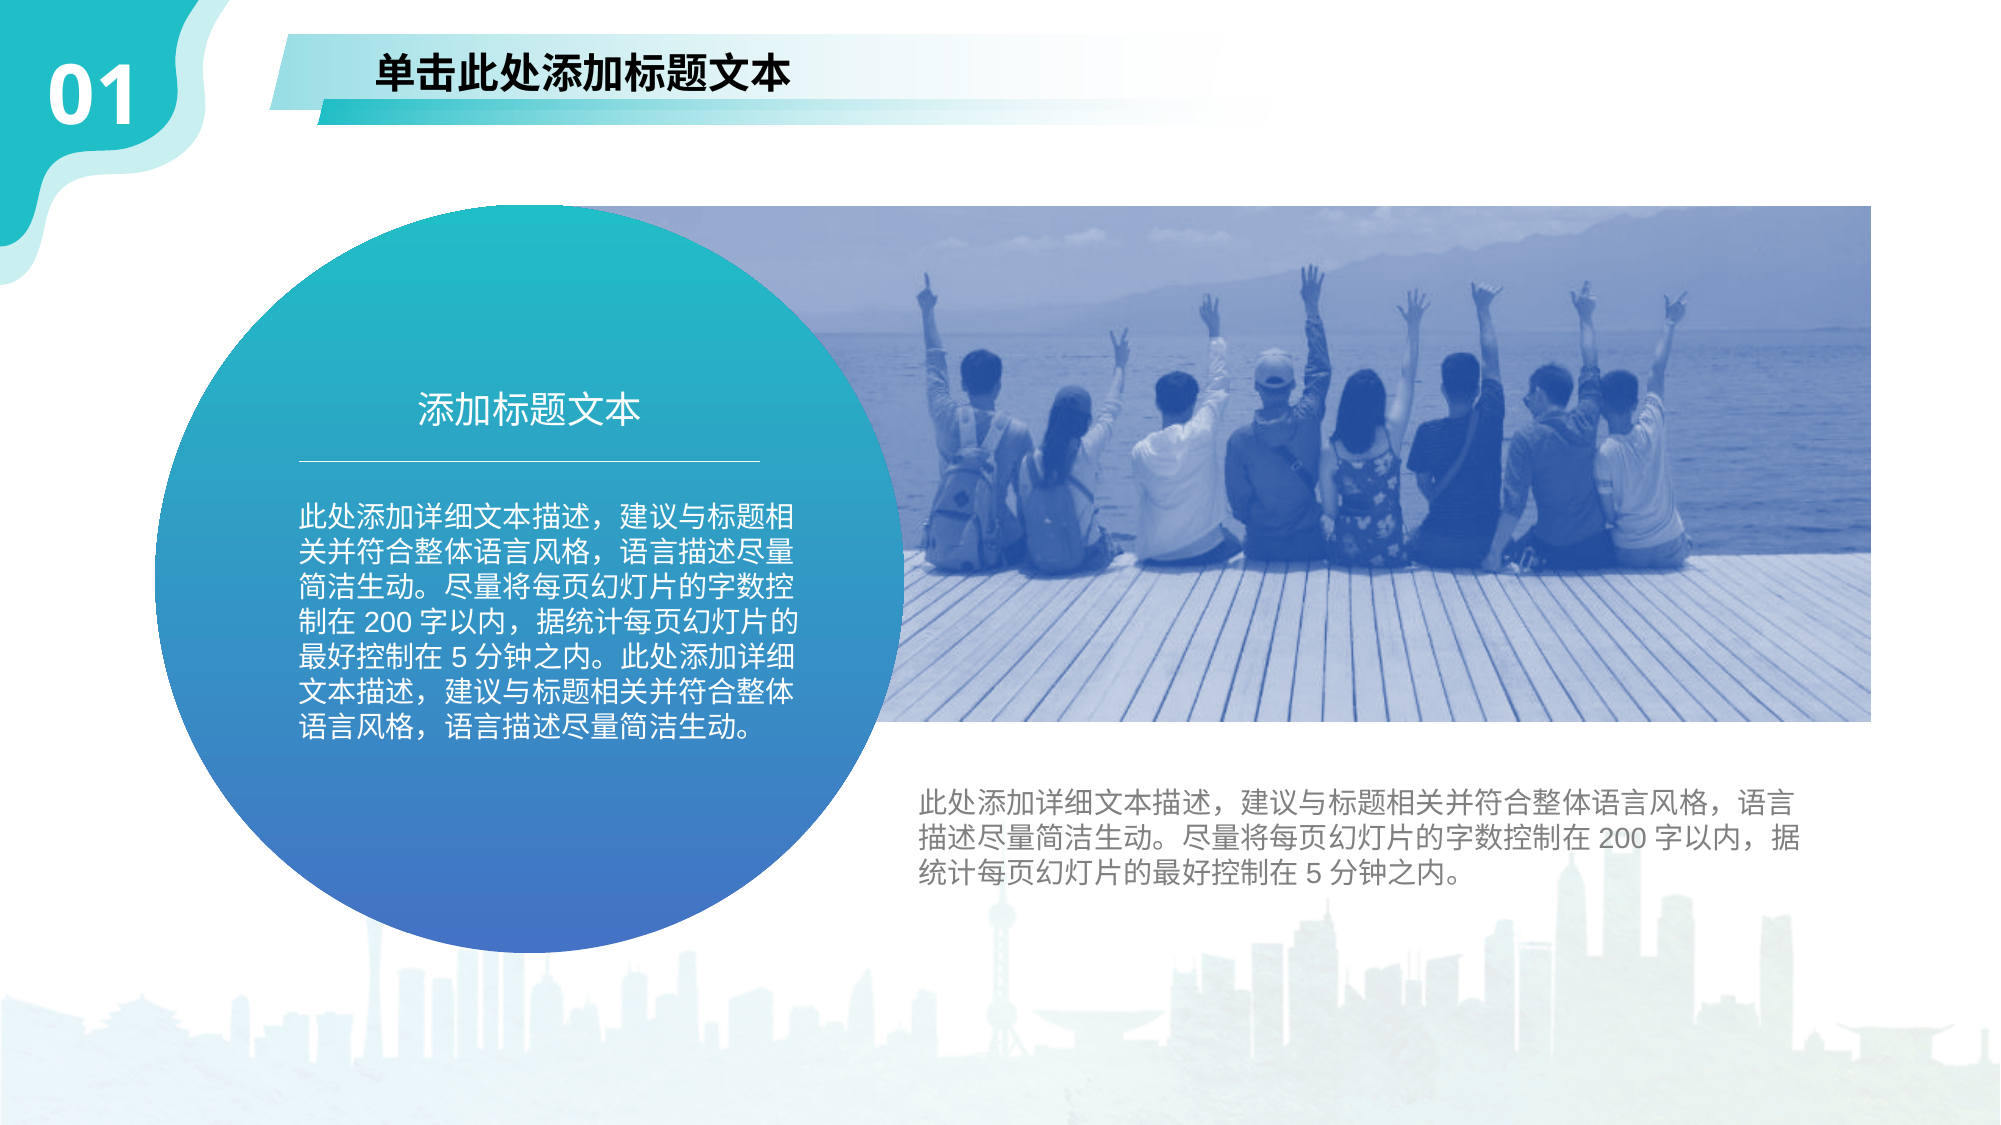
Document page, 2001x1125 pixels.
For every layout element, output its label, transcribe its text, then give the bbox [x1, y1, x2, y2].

text_box 此处添加详细文本描述，建议与标题相关并符合整体语言风格，语言描述尽量简洁生动。尽量将每页幻灯片的字数控制在200字以内，据统计每页幻灯片的最好控制在5分钟之内。此处添加详细文本描述，建议与标题相关并符合整体语言风格，语言描述尽量简洁生动。 [283, 490, 821, 751]
text_box 此处添加详细文本描述，建议与标题相关并符合整体语言风格，语言描述尽量简洁生动。尽量将每页幻灯片的字数控制在200字以内，据统计每页幻灯片的最好控制在5分钟之内。 [903, 776, 1834, 897]
text_box [154, 203, 877, 955]
picture [501, 206, 1871, 722]
text_box 01 [33, 0, 237, 149]
text_box 添加标题文本 [402, 378, 501, 439]
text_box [269, 34, 1272, 124]
